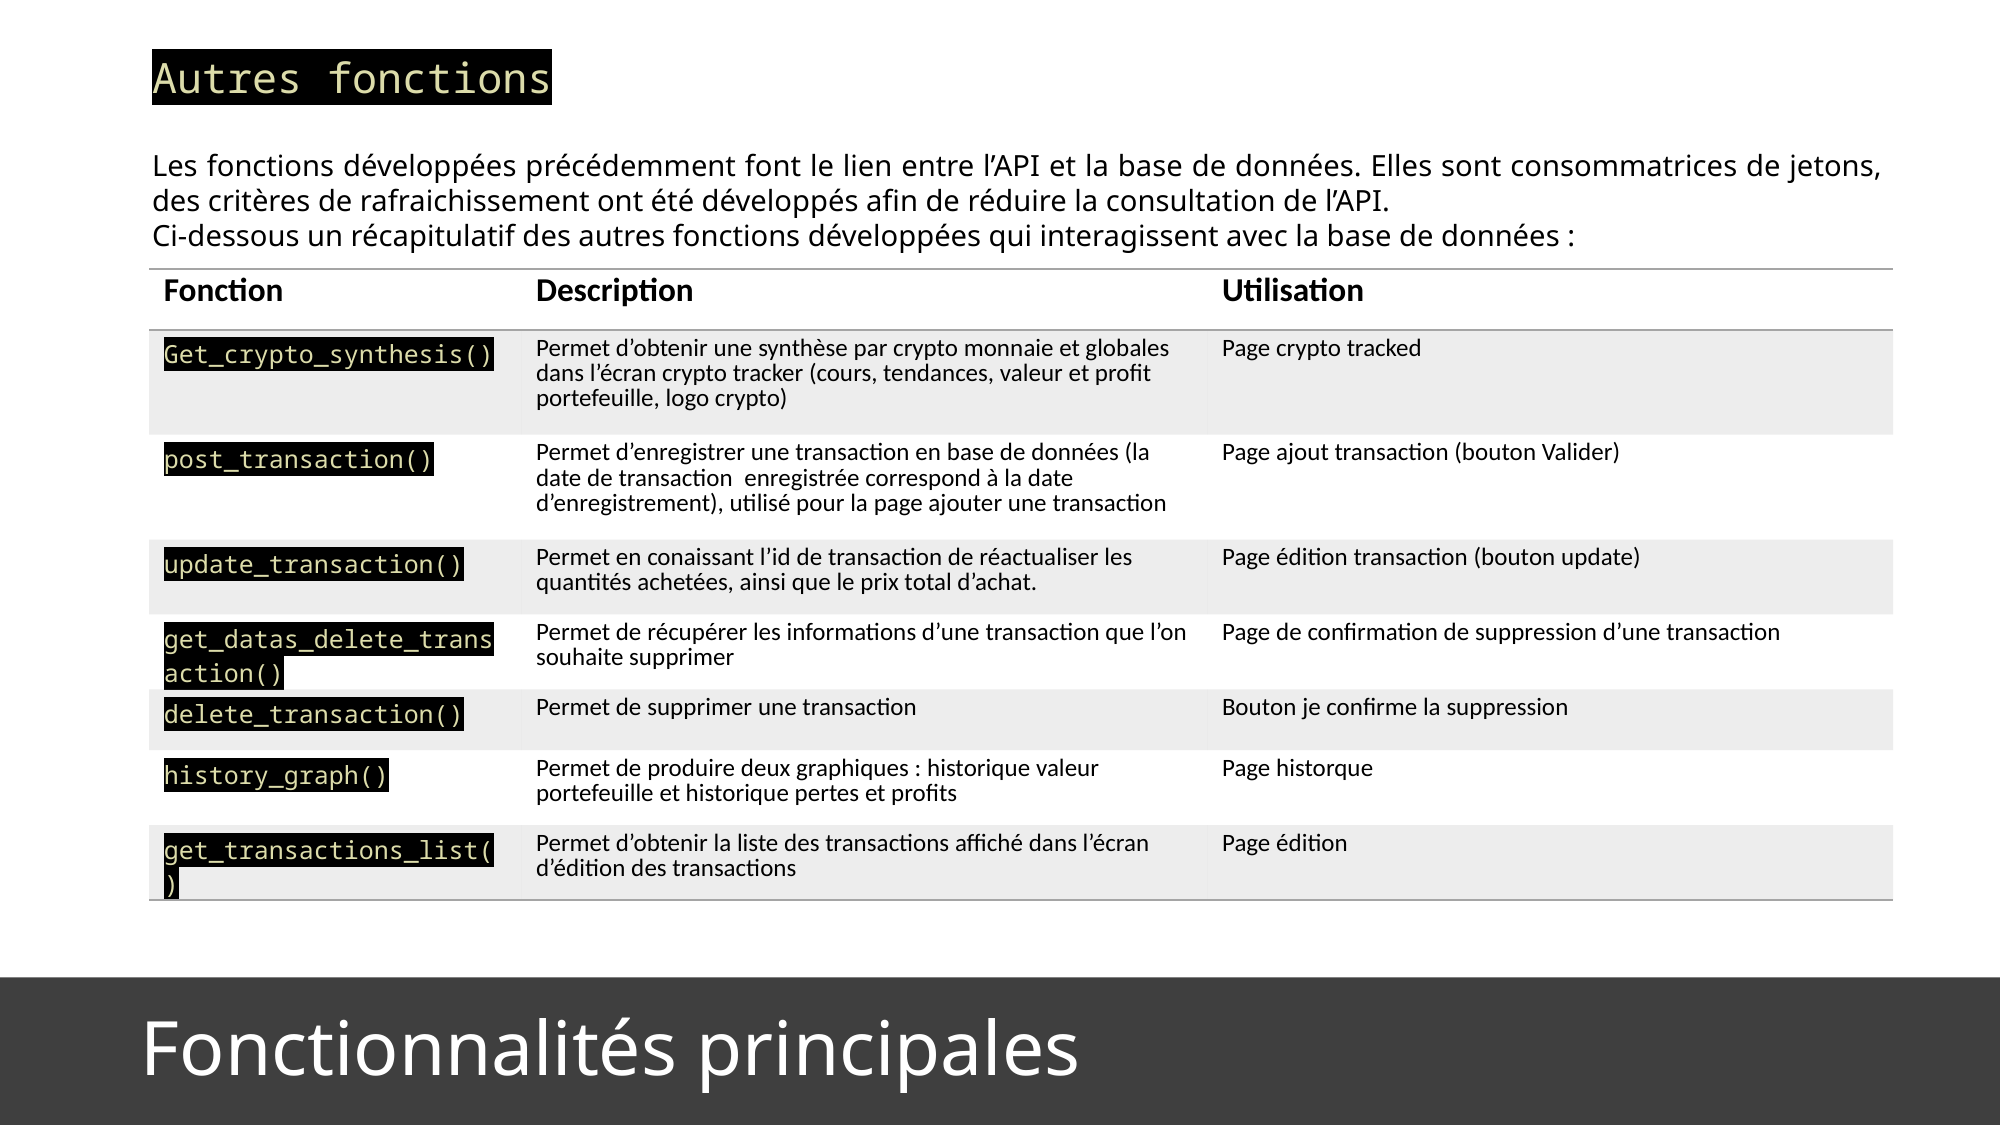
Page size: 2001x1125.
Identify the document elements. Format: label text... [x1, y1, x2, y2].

table_header Fonction [149, 270, 521, 329]
table_cell Permet de produire deux graphiques : historique valeur portefeuille et historique pertes et profits [521, 750, 1207, 825]
table_cell history_graph() [149, 750, 521, 825]
text_box Fonctionnalités principales [125, 977, 1851, 1125]
table_cell Get_crypto_synthesis() [149, 331, 521, 435]
text_box Les fonctions développées précédemment font le lien entre l’API et la base de données. Elles sont consommatrices de jetons, des critères de rafraichissement ont été développés afin de réduire la consultation de l’API. Ci-dessous un récapitulatif des autres fonctions développées qui interagissent avec la base de données : [137, 139, 1899, 295]
table_cell Permet d’obtenir la liste des transactions affiché dans l’écran d’édition des transactions [521, 825, 1207, 899]
table_cell get_transactions_list() [149, 825, 521, 899]
table_cell Bouton je confirme la suppression [1207, 689, 1893, 750]
table_cell Permet d’obtenir une synthèse par crypto monnaie et globales dans l’écran crypto tracker (cours, tendances, valeur et profit portefeuille, logo crypto) [521, 331, 1207, 435]
table_cell delete_transaction() [149, 689, 521, 750]
table_cell Permet d’enregistrer une transaction en base de données (la date de transaction enregistrée correspond à la date d’enregistrement), utilisé pour la page ajouter une transaction [521, 435, 1207, 540]
text_box Autres fonctions [137, 44, 1899, 109]
table_header Utilisation [1207, 270, 1893, 329]
table_cell get_datas_delete_transaction() [149, 614, 521, 689]
table_cell Page historque [1207, 750, 1893, 825]
table_cell Page crypto tracked [1207, 331, 1893, 435]
table_cell Page édition [1207, 825, 1893, 899]
table_cell Page de confirmation de suppression d’une transaction [1207, 614, 1893, 689]
table_cell Page édition transaction (bouton update) [1207, 540, 1893, 614]
table_cell update_transaction() [149, 540, 521, 614]
table_cell Permet de récupérer les informations d’une transaction que l’on souhaite supprimer [521, 614, 1207, 689]
table_cell post_transaction() [149, 435, 521, 540]
table_header Description [521, 270, 1207, 329]
table_cell Page ajout transaction (bouton Valider) [1207, 435, 1893, 540]
table_cell Permet de supprimer une transaction [521, 689, 1207, 750]
table_cell Permet en conaissant l’id de transaction de réactualiser les quantités achetées, ainsi que le prix total d’achat. [521, 540, 1207, 614]
text_box [0, 976, 2000, 1125]
